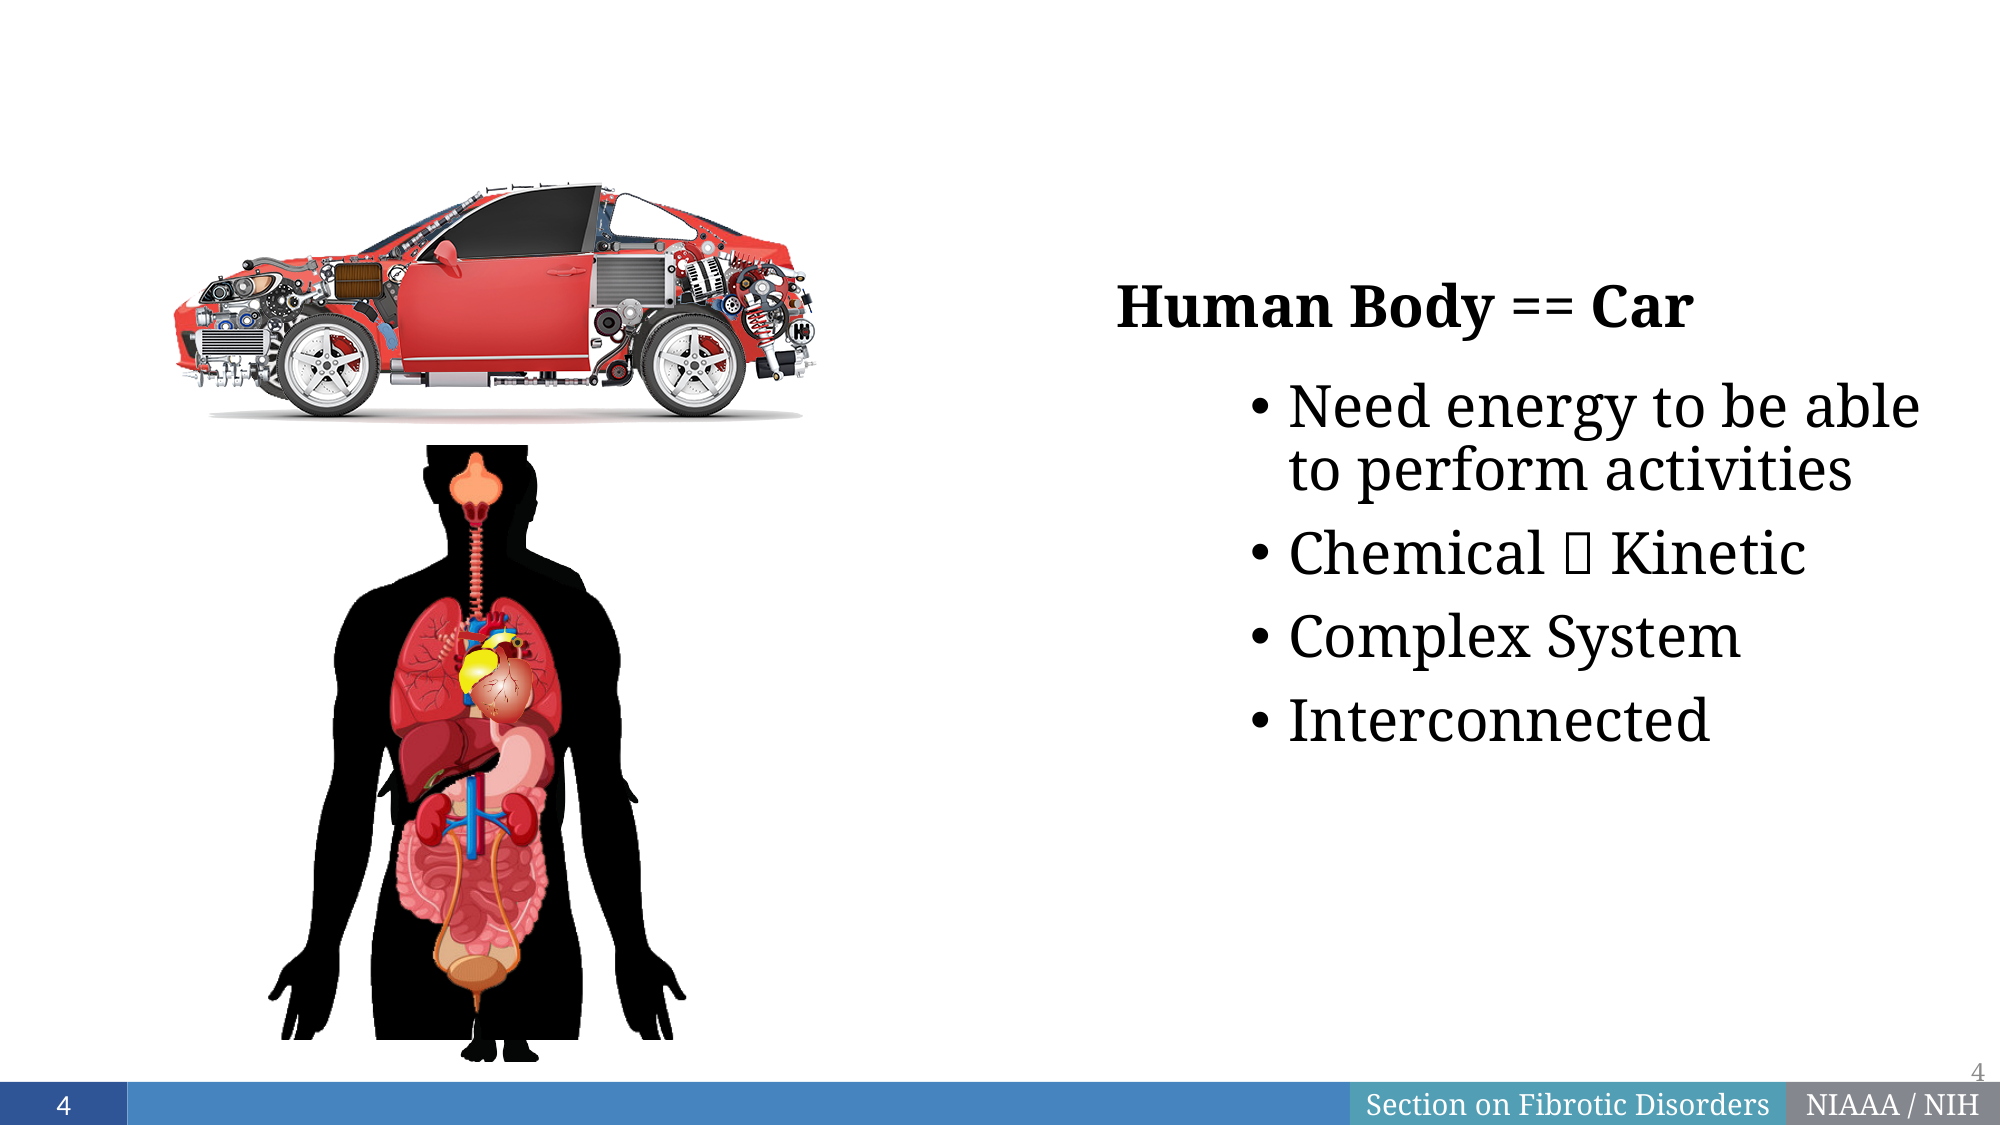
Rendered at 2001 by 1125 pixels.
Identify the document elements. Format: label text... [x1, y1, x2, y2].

list Need energy to be able to perform activities Chemical  Kinetic Complex System Interconnected [1235, 369, 2000, 805]
picture [150, 134, 864, 1062]
text_box Human Body == Car [1101, 270, 1866, 370]
slide_number 4 [1867, 1044, 2000, 1104]
